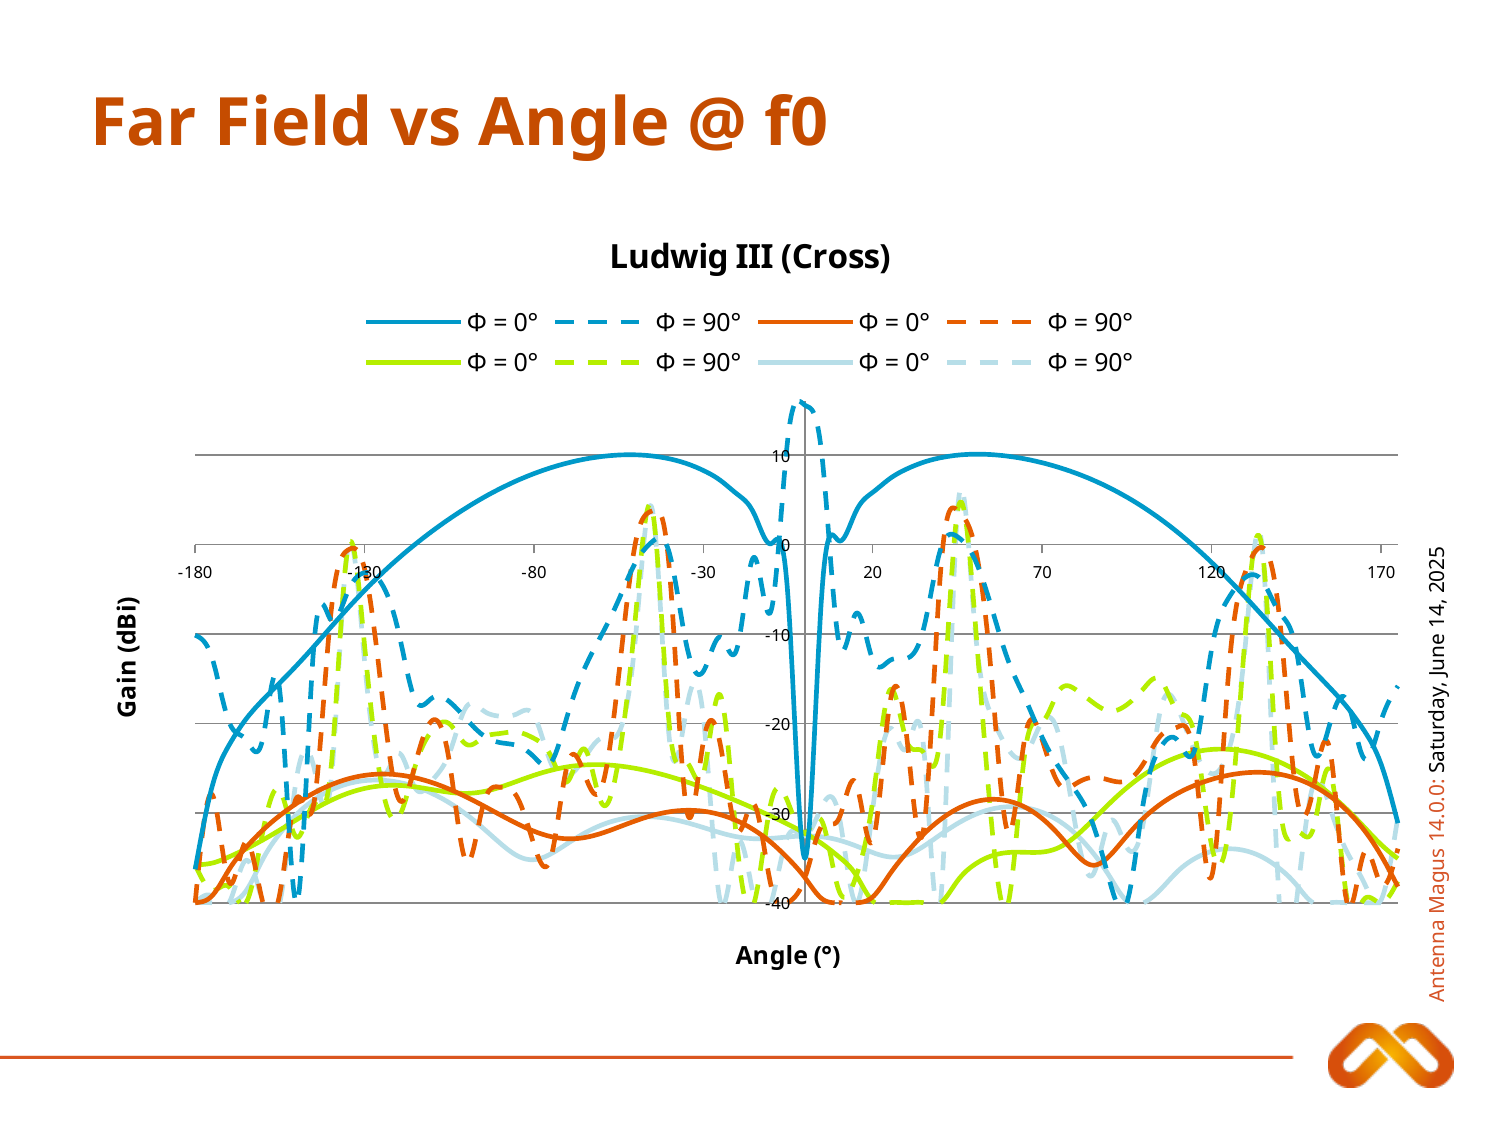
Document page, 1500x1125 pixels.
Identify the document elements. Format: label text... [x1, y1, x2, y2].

chart [74, 199, 1426, 1006]
title Far Field vs Angle @ f0 [74, 24, 1426, 199]
picture [0, 902, 1294, 1059]
picture [1328, 1023, 1454, 1088]
